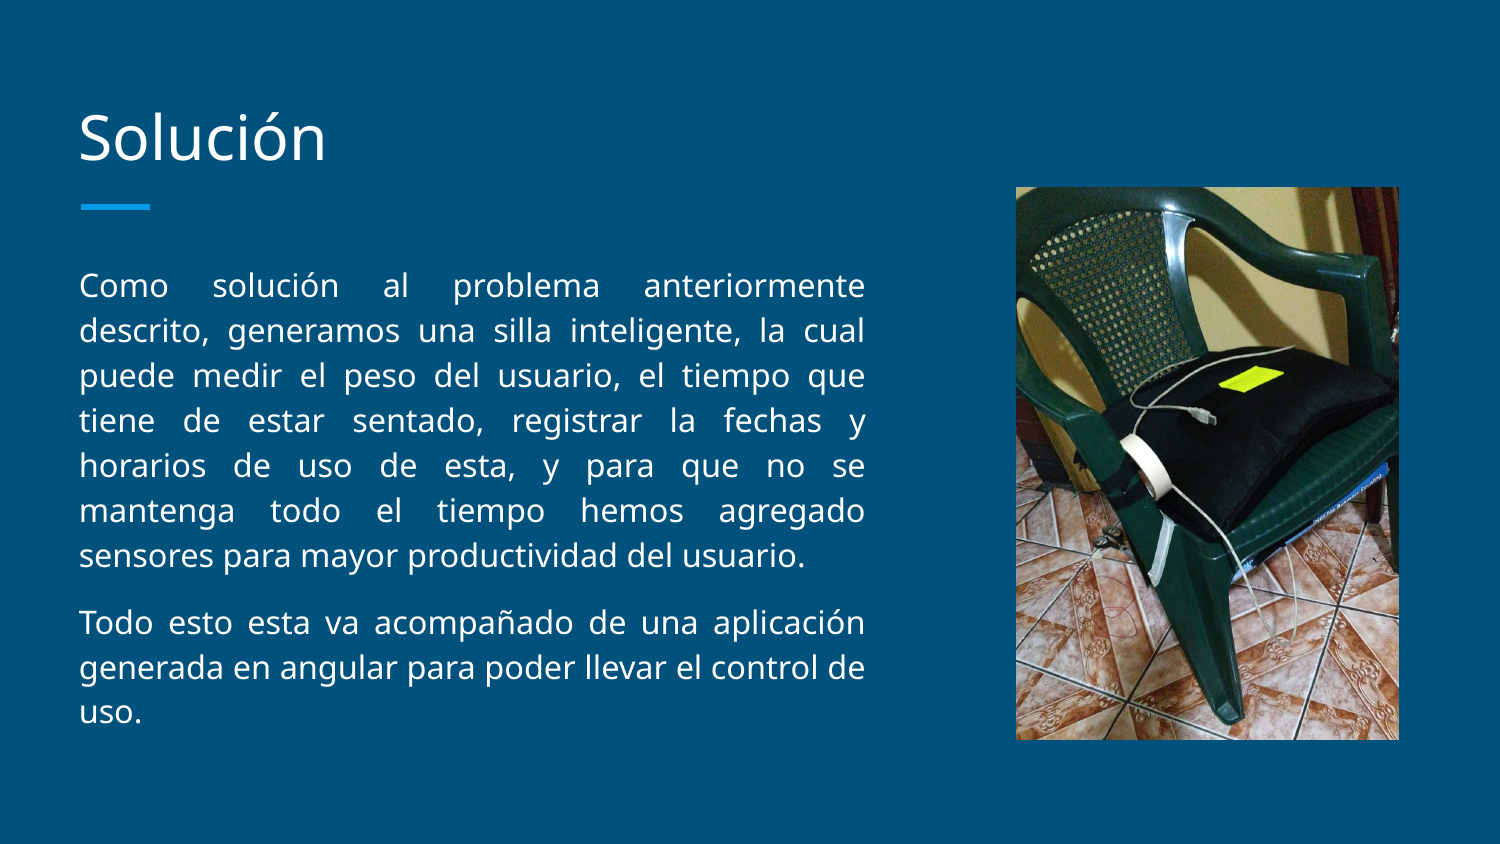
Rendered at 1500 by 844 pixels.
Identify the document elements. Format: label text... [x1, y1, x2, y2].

title Solución [63, 75, 1437, 188]
picture [1017, 188, 1398, 739]
list Como solución al problema anteriormente descrito, generamos una silla inteligente, la cual puede medir el peso del usuario, el tiempo que tiene de estar sentado, registrar la fechas y horarios de uso de esta, y para que no se mantenga todo el tiempo hemos agregado sensores para mayor productividad del usuario. Todo esto esta va acompañado de una aplicación generada en angular para poder llevar el control de uso. [63, 244, 882, 750]
